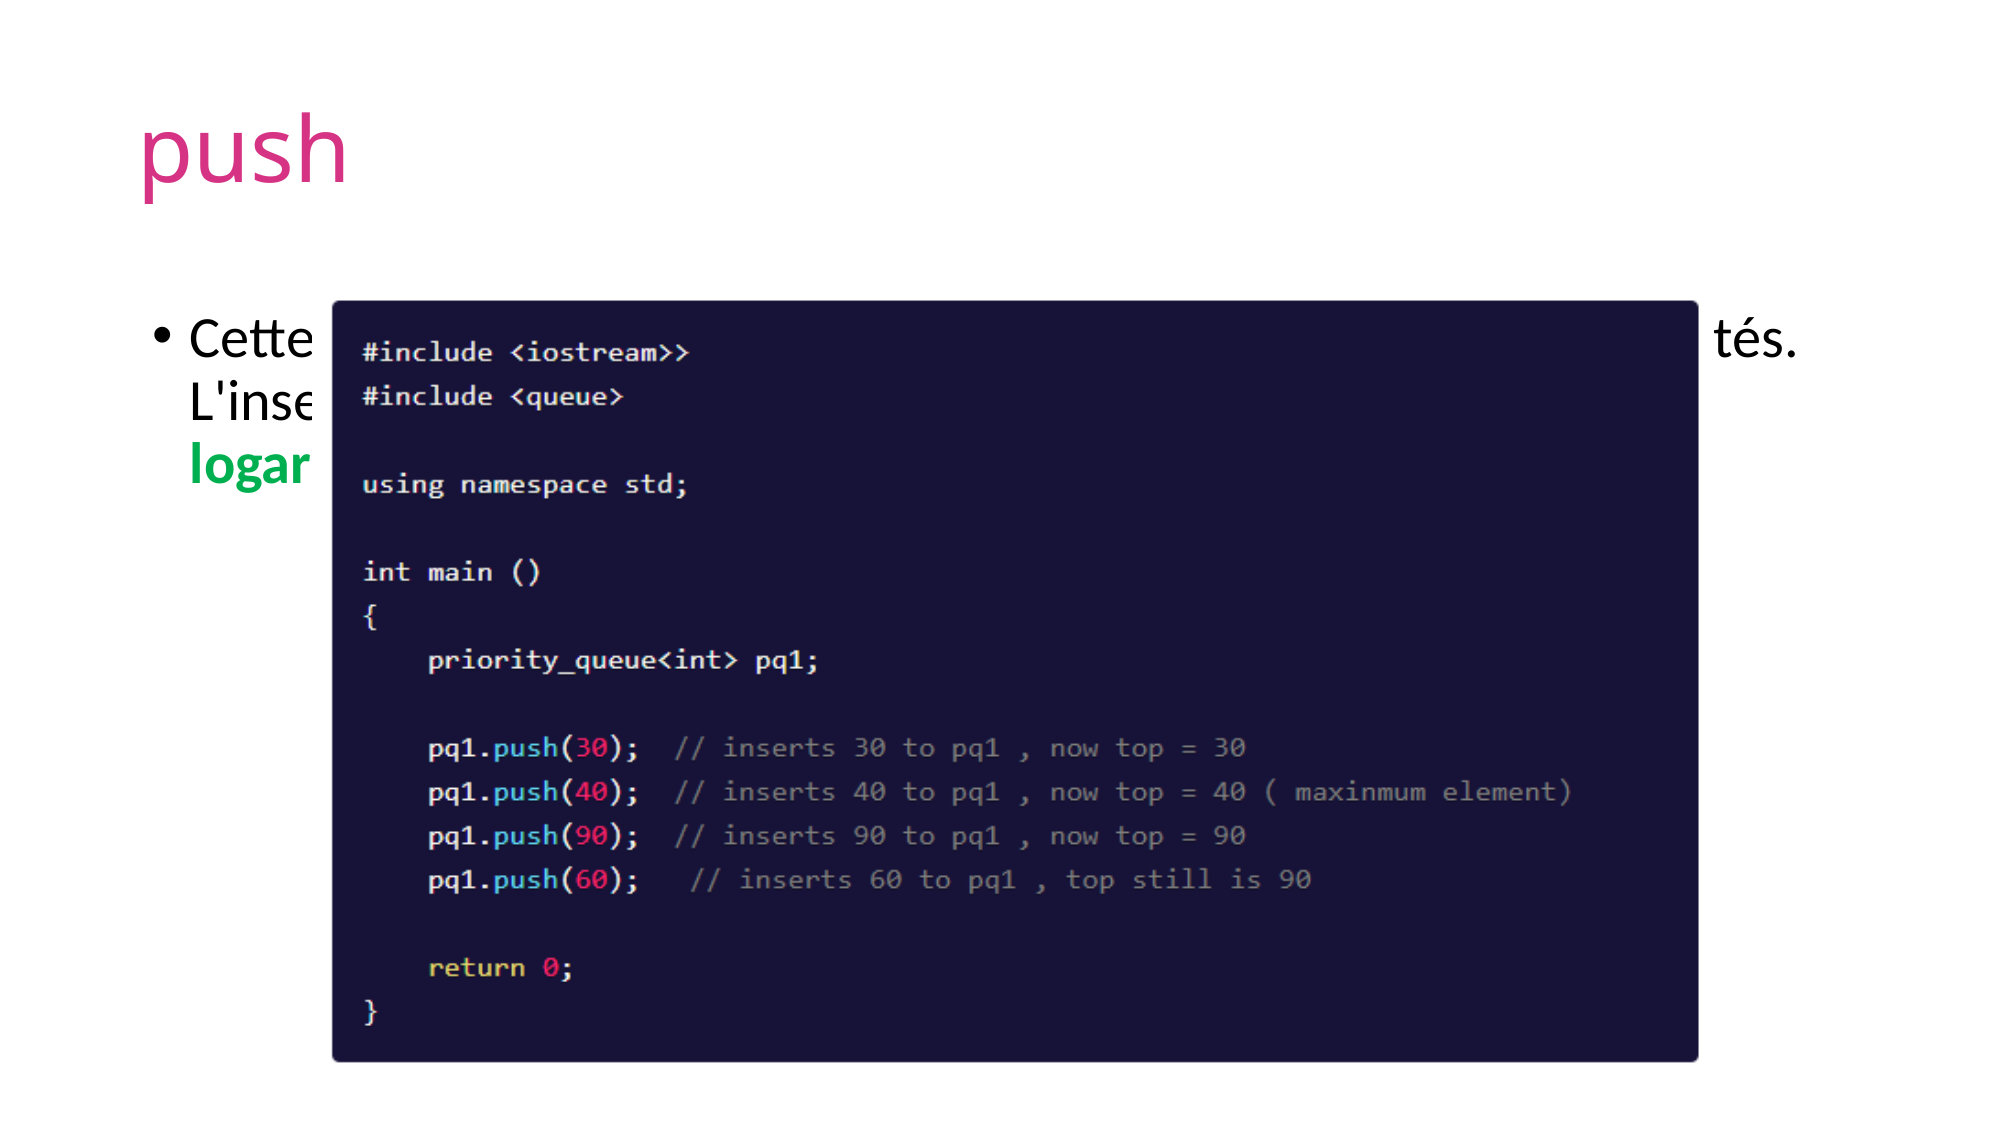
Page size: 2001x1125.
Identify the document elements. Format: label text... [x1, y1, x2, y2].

title push [137, 37, 1863, 300]
list Cette méthode insère un élément dans la file d'attente des priorités. L'insertion des éléments a une complexité temporelle de temps logarithmique. [1713, 300, 1863, 1014]
picture [312, 277, 1713, 1104]
list Cette méthode insère un élément dans la file d'attente des priorités. L'insertion des éléments a une complexité temporelle de temps logarithmique. [137, 300, 312, 1014]
